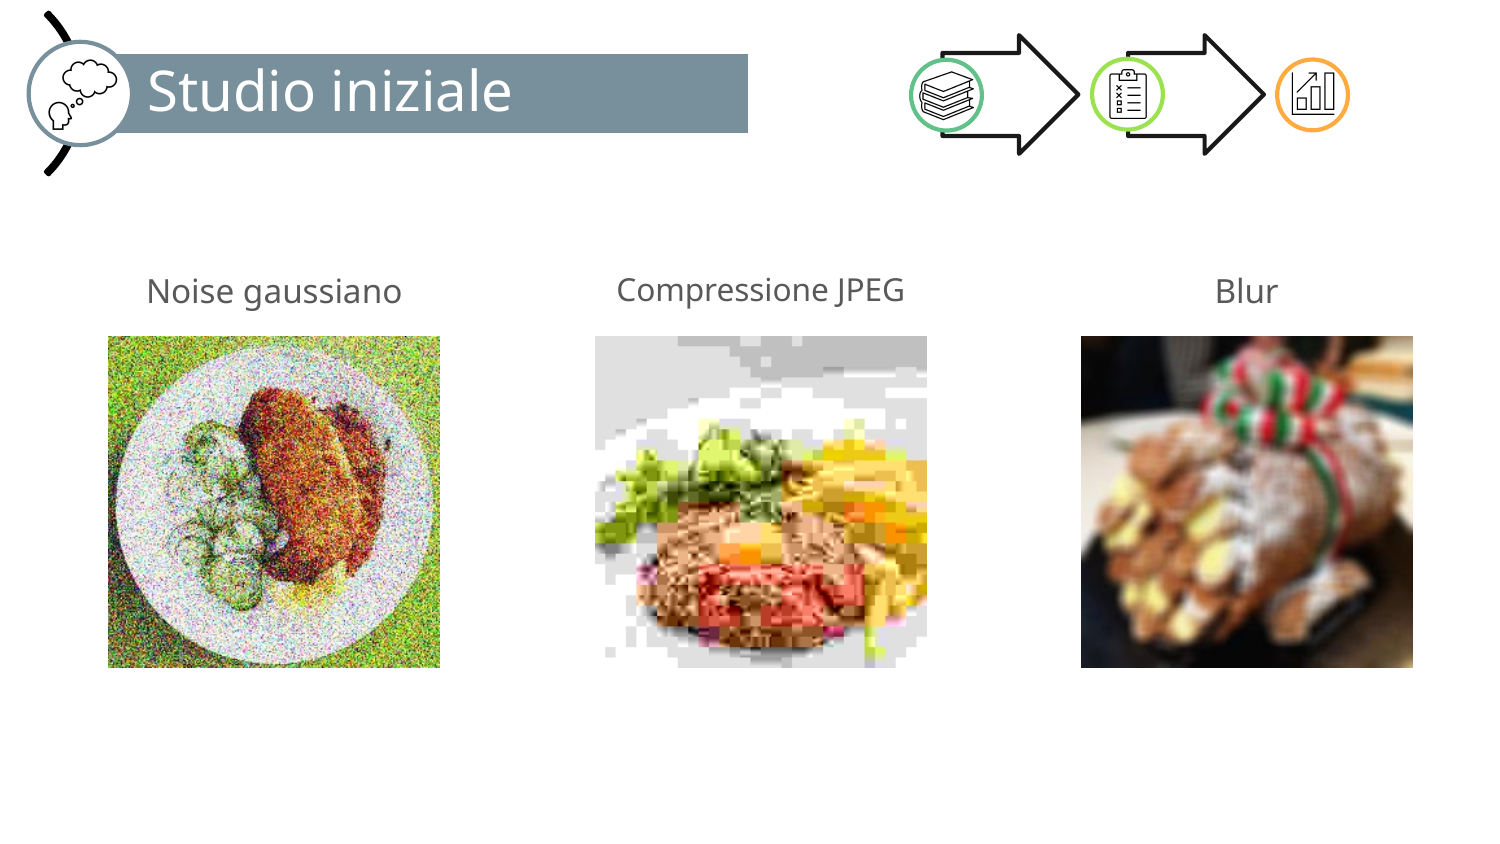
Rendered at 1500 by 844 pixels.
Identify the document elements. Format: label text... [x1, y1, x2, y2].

text_box [26, 39, 117, 128]
text_box Noise gaussiano [108, 248, 440, 334]
text_box [57, 142, 104, 148]
text_box Studio iniziale [114, 50, 752, 137]
picture [595, 336, 927, 668]
text_box [43, 10, 72, 42]
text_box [760, 34, 1413, 155]
picture [108, 336, 441, 668]
text_box Blur [1081, 248, 1412, 334]
text_box [43, 145, 72, 177]
text_box [126, 65, 135, 122]
picture [1282, 63, 1343, 124]
picture [1097, 64, 1158, 125]
text_box Compressione JPEG [595, 248, 927, 334]
picture [44, 55, 123, 134]
picture [916, 66, 977, 126]
picture [1081, 336, 1413, 668]
